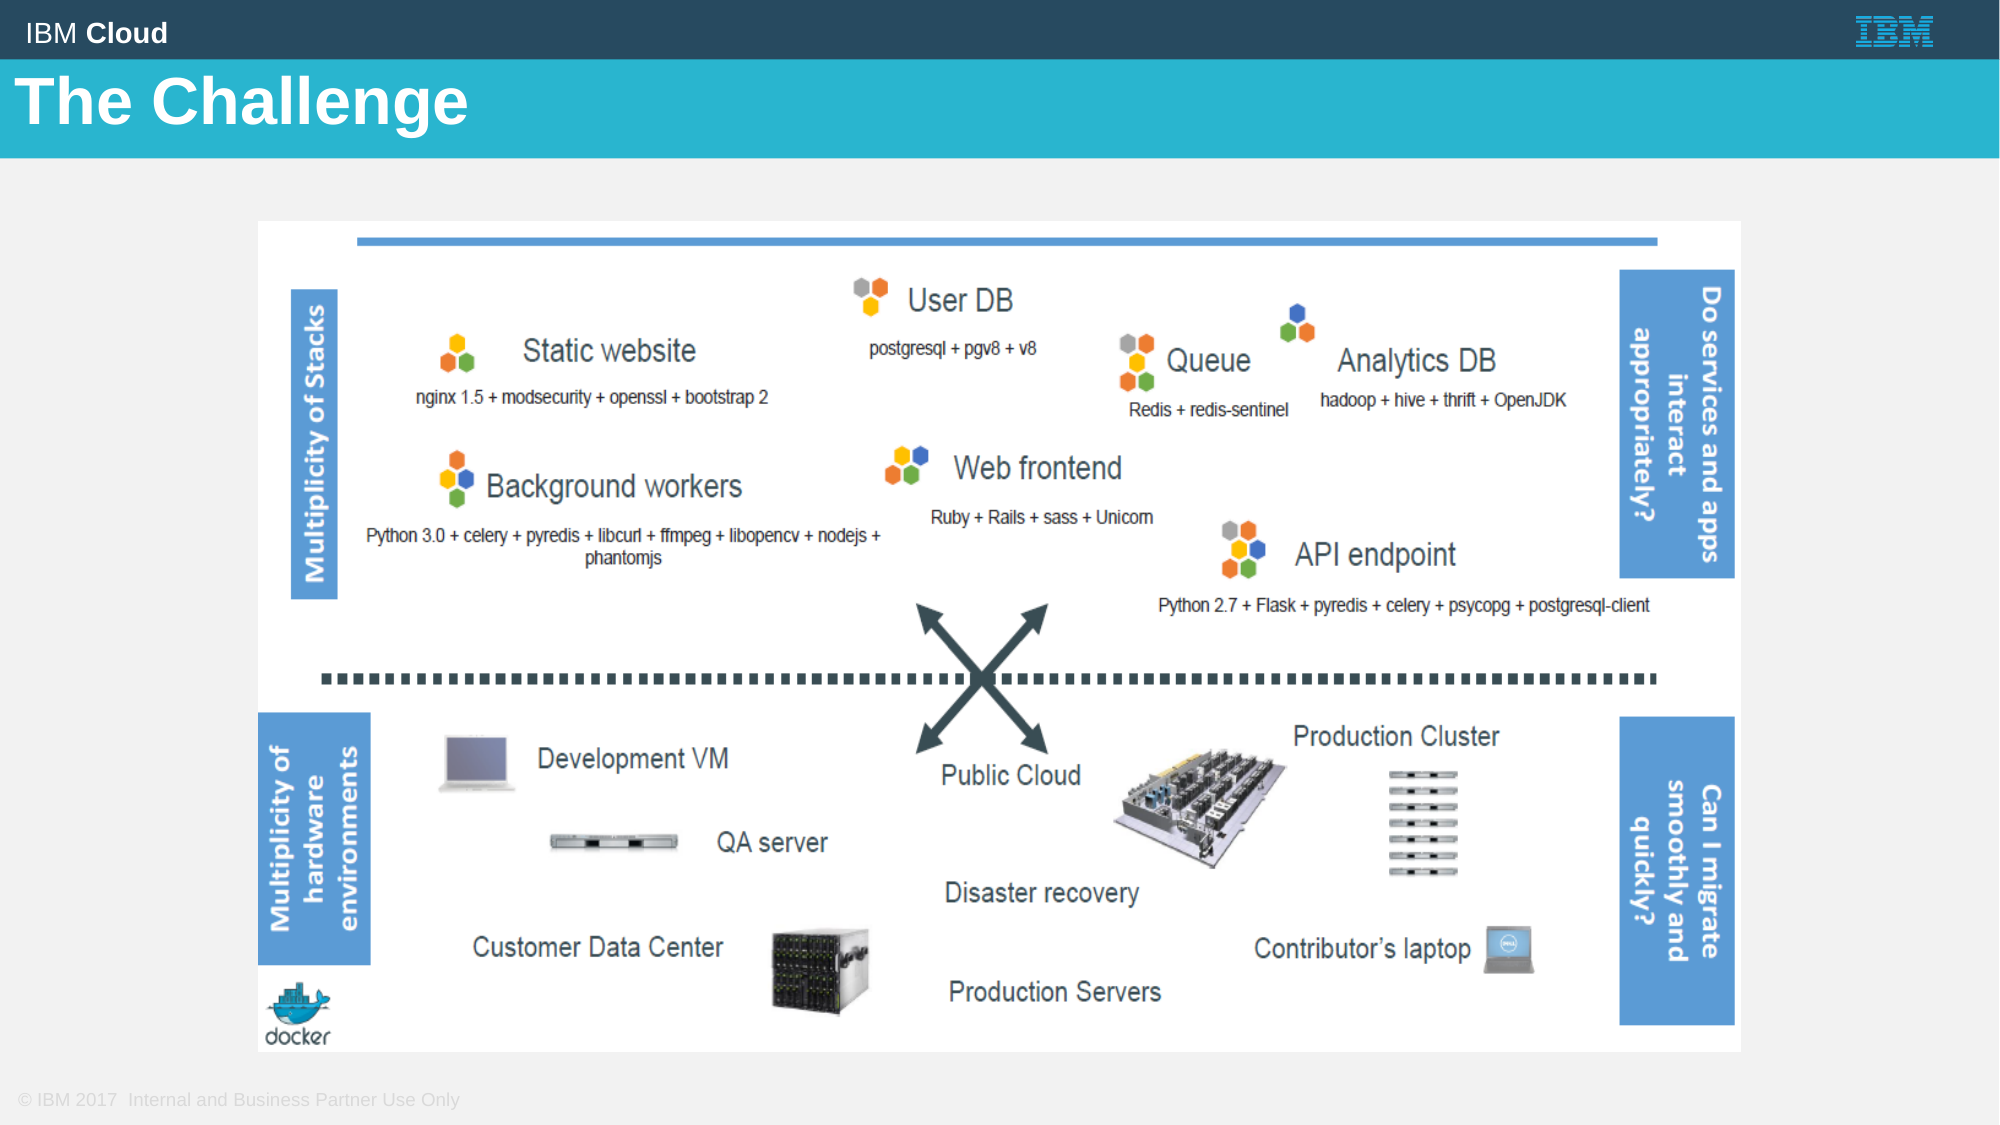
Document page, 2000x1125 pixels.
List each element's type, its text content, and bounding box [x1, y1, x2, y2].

picture [258, 221, 1741, 1052]
picture [1856, 16, 1933, 47]
list The Challenge [0, 59, 2000, 159]
